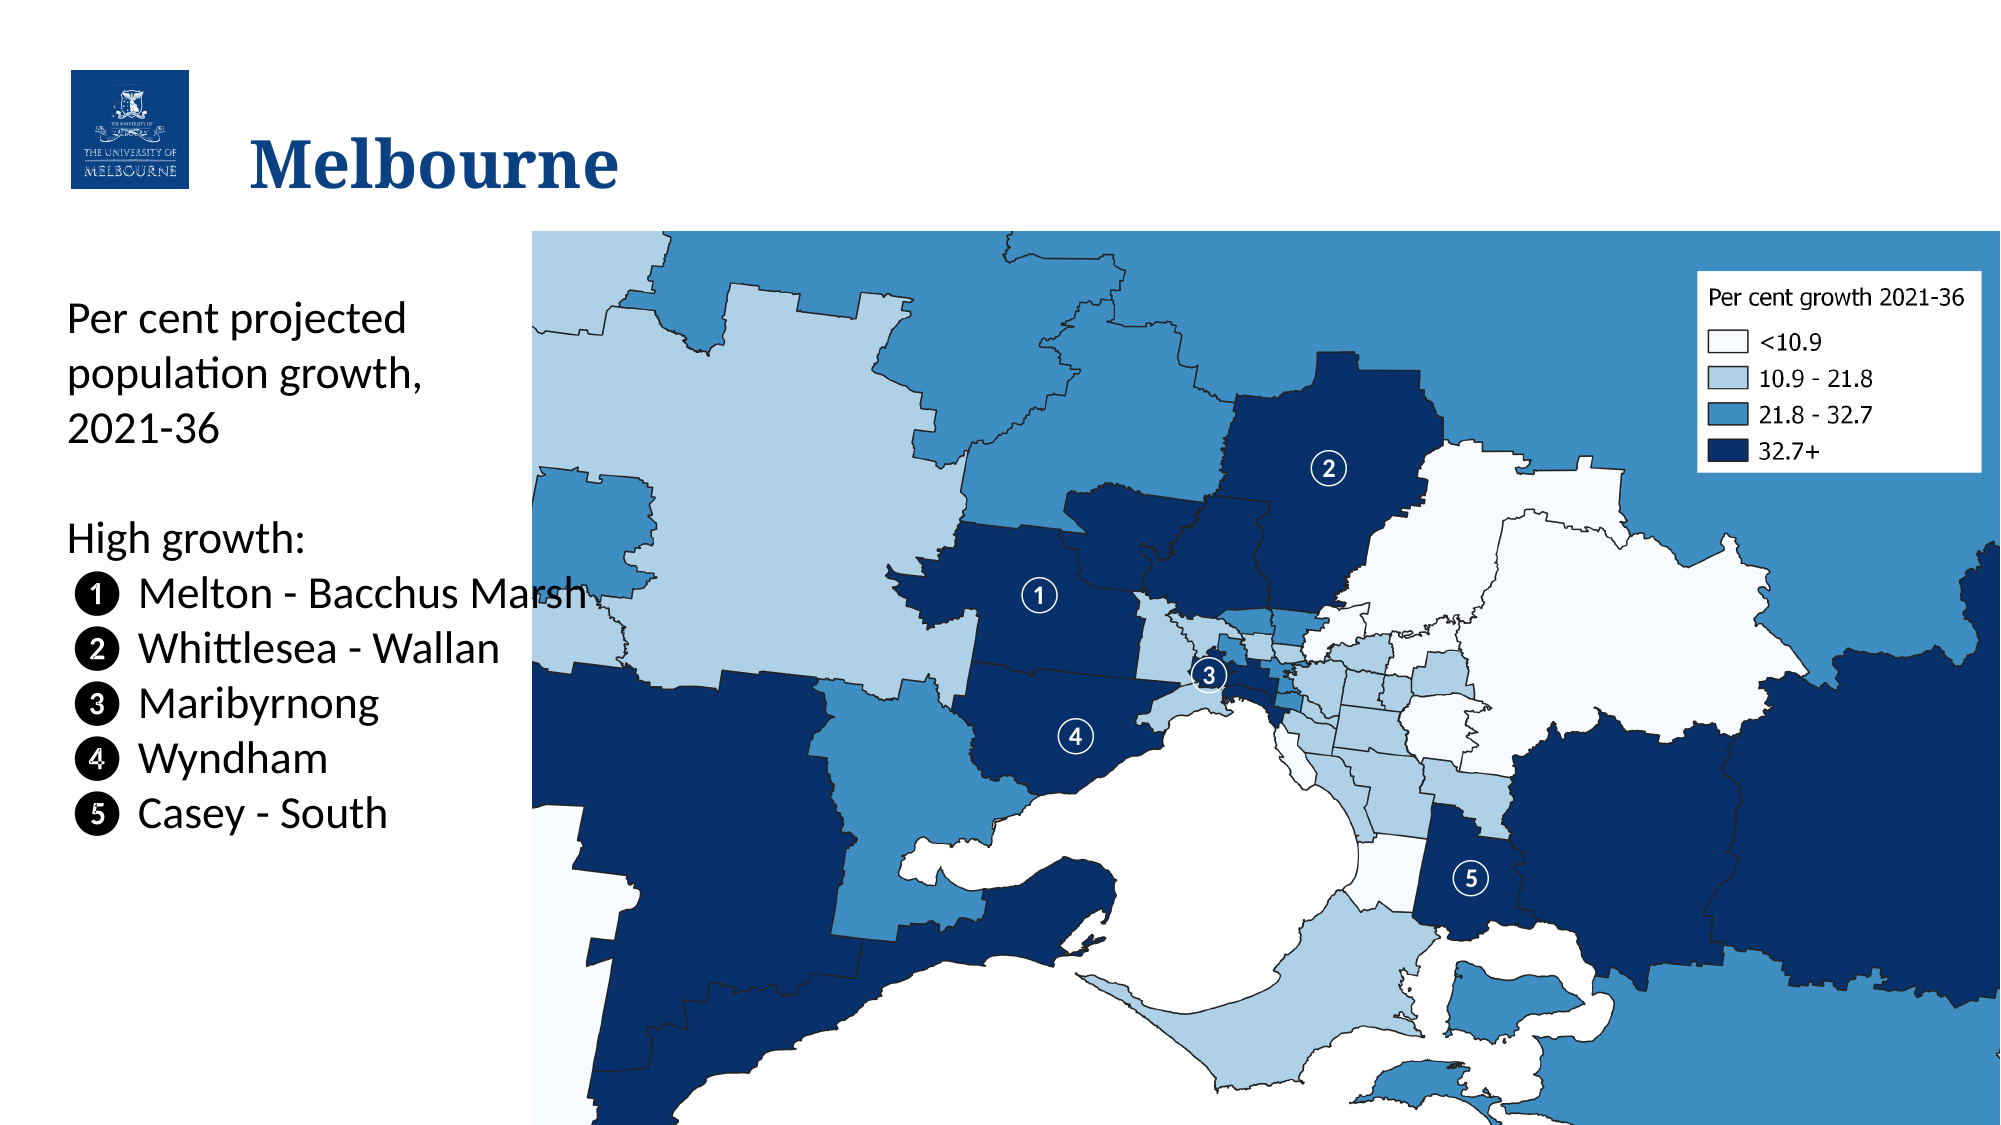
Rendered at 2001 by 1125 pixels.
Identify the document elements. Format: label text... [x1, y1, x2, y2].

picture [532, 231, 2000, 1125]
picture [71, 70, 189, 189]
title Melbourne [234, 64, 1924, 211]
list Per cent projected population growth, 2021-36 High growth: ❶ Melton - Bacchus Marsh ❷ Whittlesea - Wallan ❸ Maribyrnong ❹ Wyndham ❺ Casey - South [51, 280, 532, 1061]
